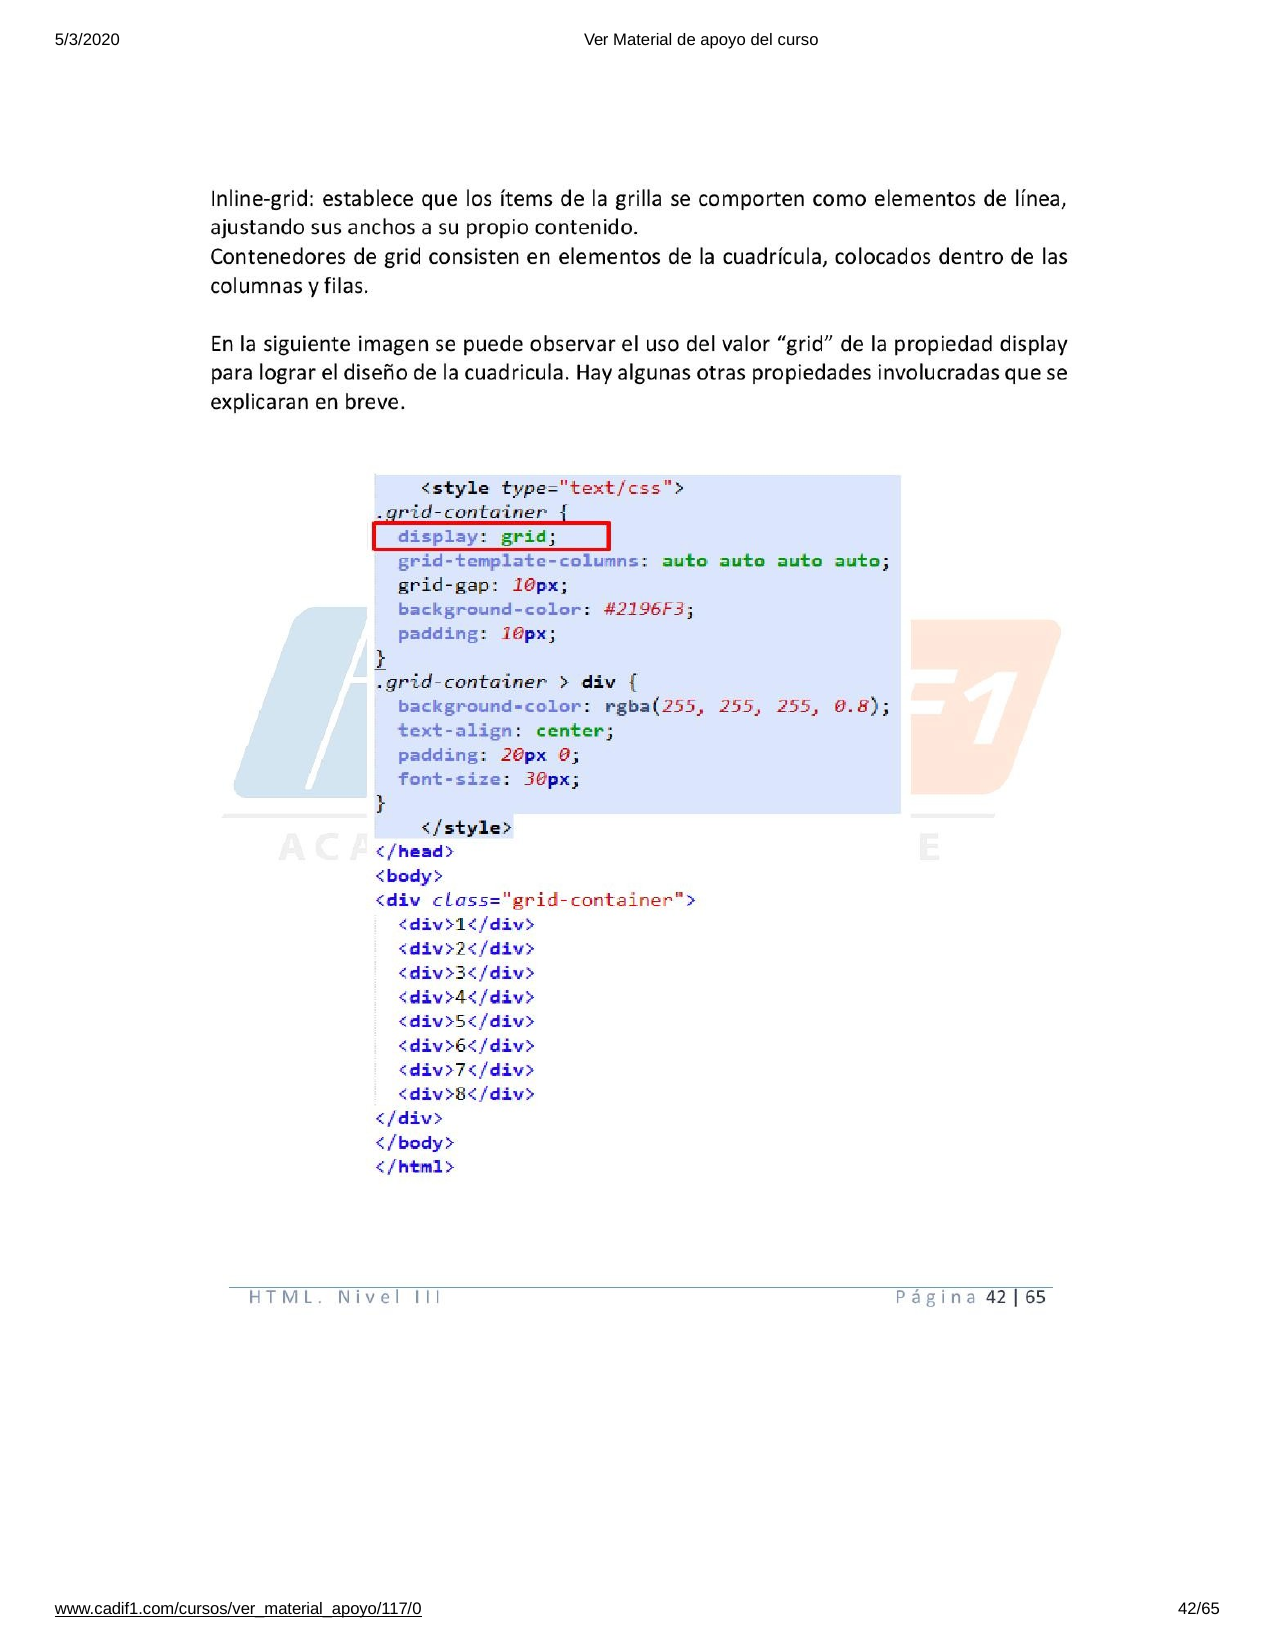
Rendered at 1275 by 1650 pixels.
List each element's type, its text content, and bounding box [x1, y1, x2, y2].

slide_number 10/65 [1171, 1597, 1222, 1650]
text_box [209, 184, 1072, 1315]
text_box 5/3/2020 [53, 27, 123, 50]
text_box Ver Material de apoyo del curso [582, 27, 821, 50]
text_box www.cadif1.com/cursos/ver_material_apoyo/117/0 [53, 1597, 428, 1618]
